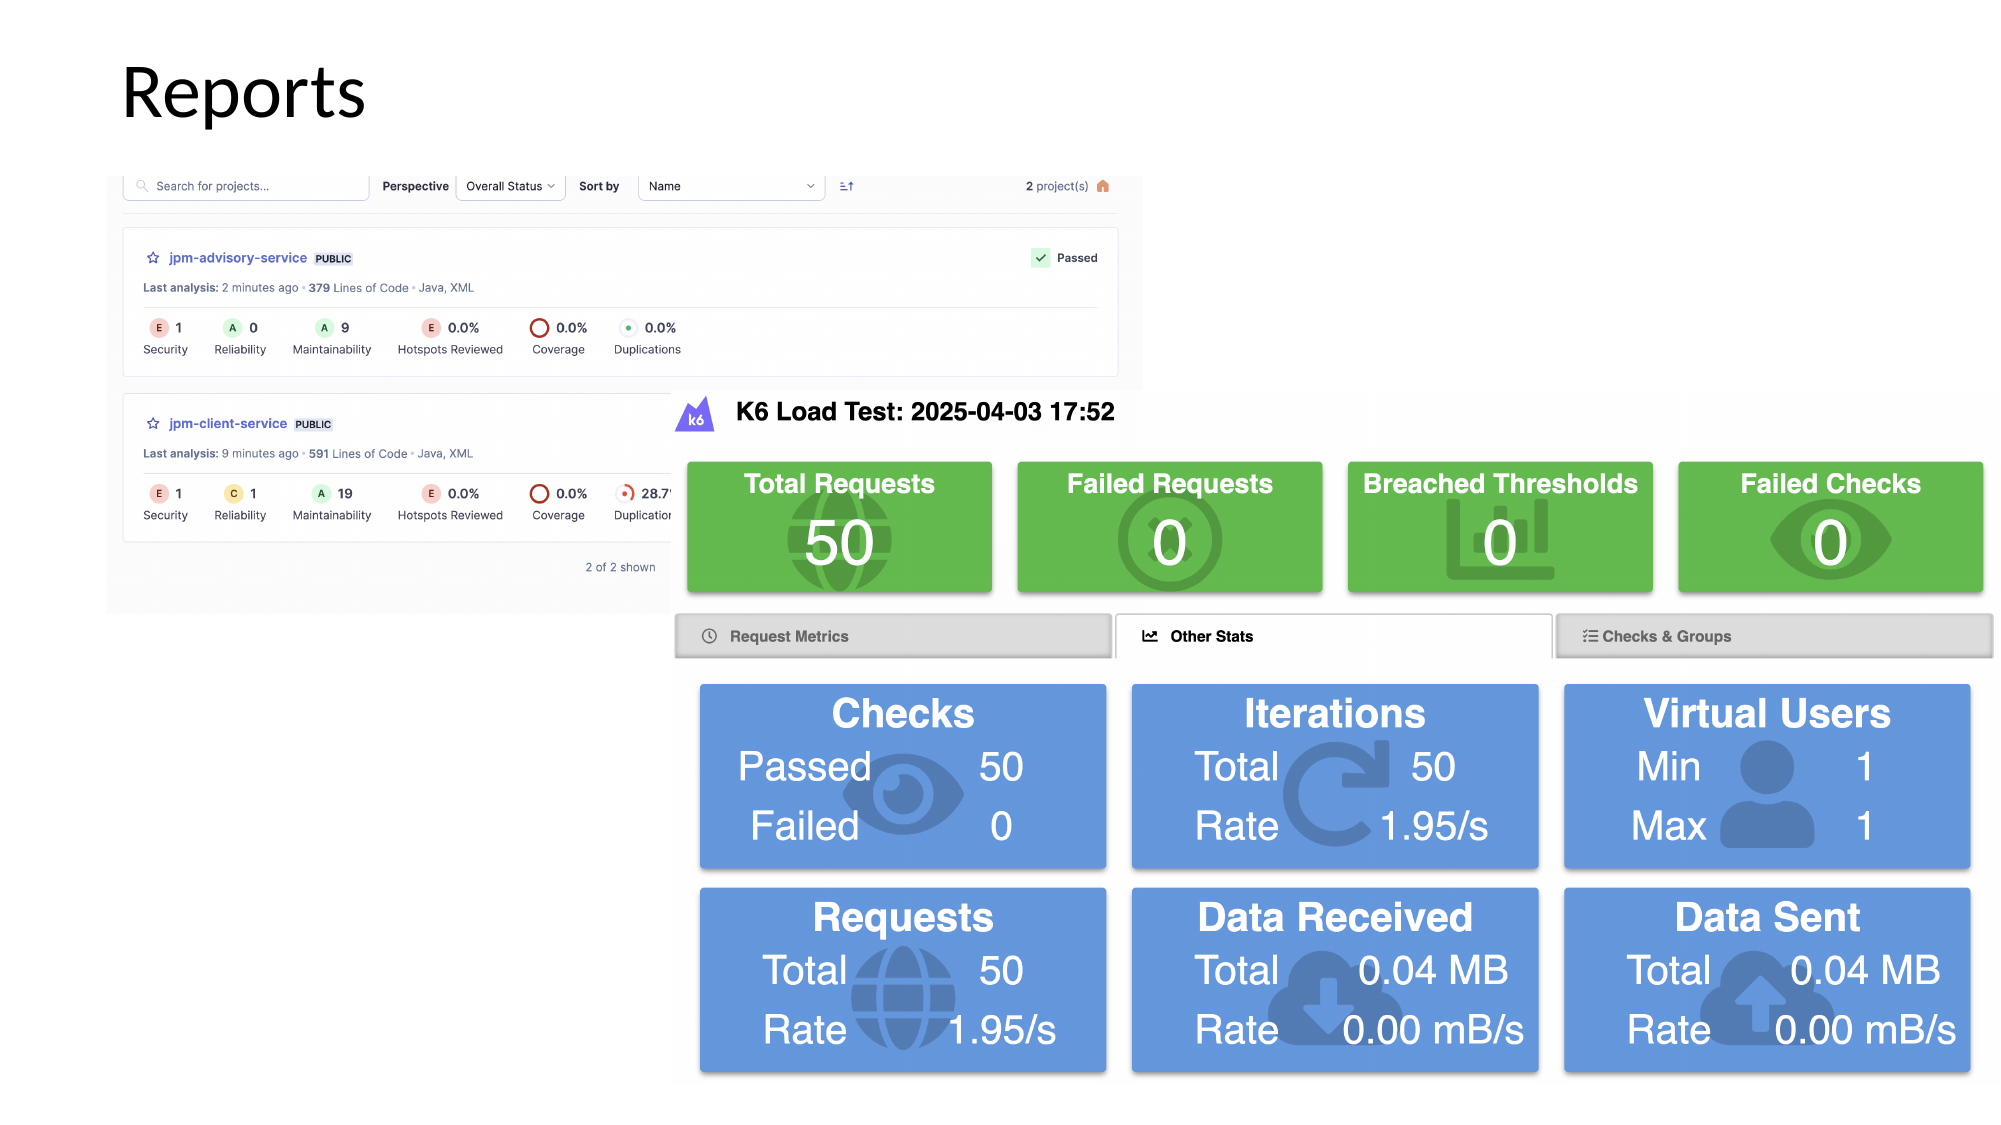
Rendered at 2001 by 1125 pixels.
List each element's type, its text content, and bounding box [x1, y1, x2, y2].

picture [105, 176, 2000, 1086]
title Reports [106, 42, 1832, 143]
